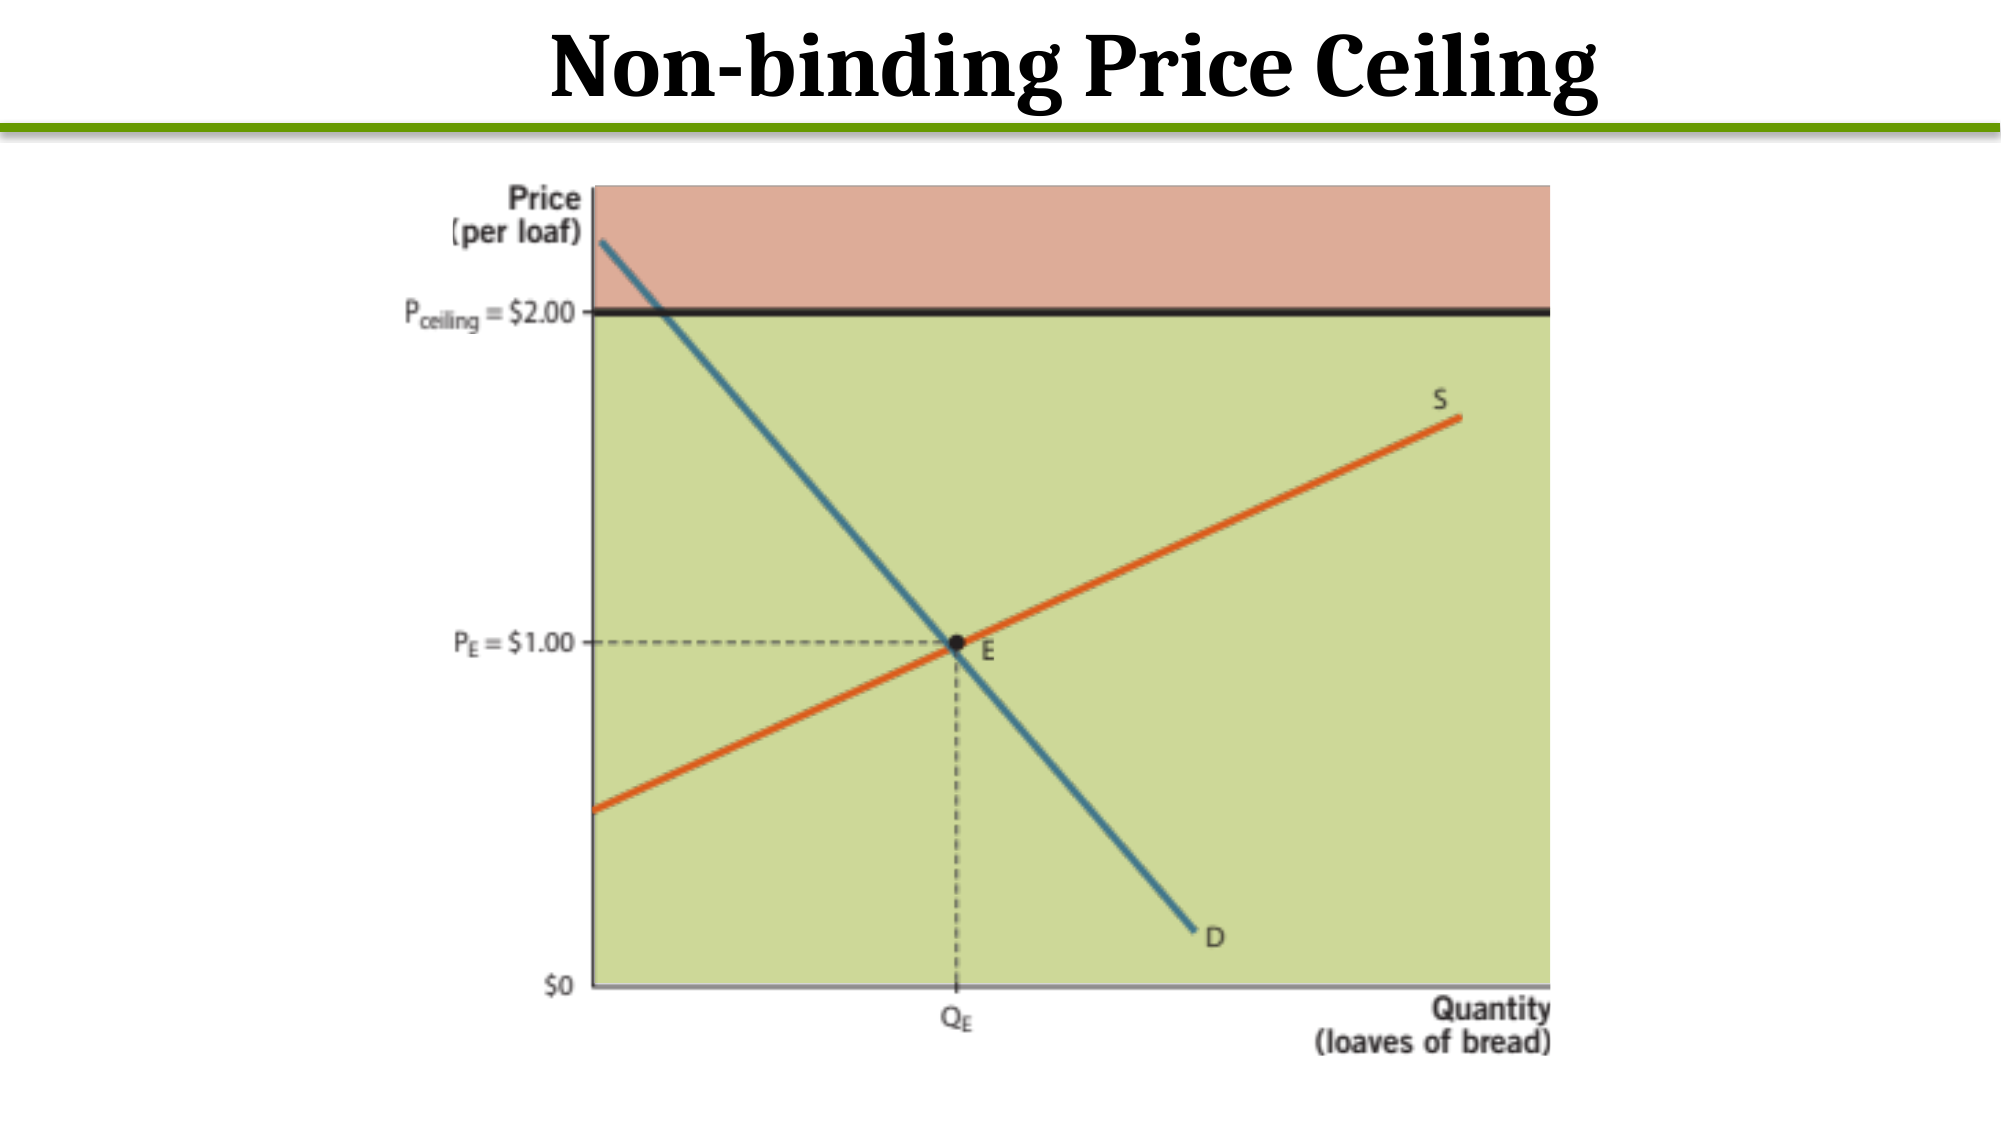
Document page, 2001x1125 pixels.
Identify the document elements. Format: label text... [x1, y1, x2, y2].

title Non-binding Price Ceiling [399, 0, 1750, 120]
picture [405, 180, 1551, 1057]
